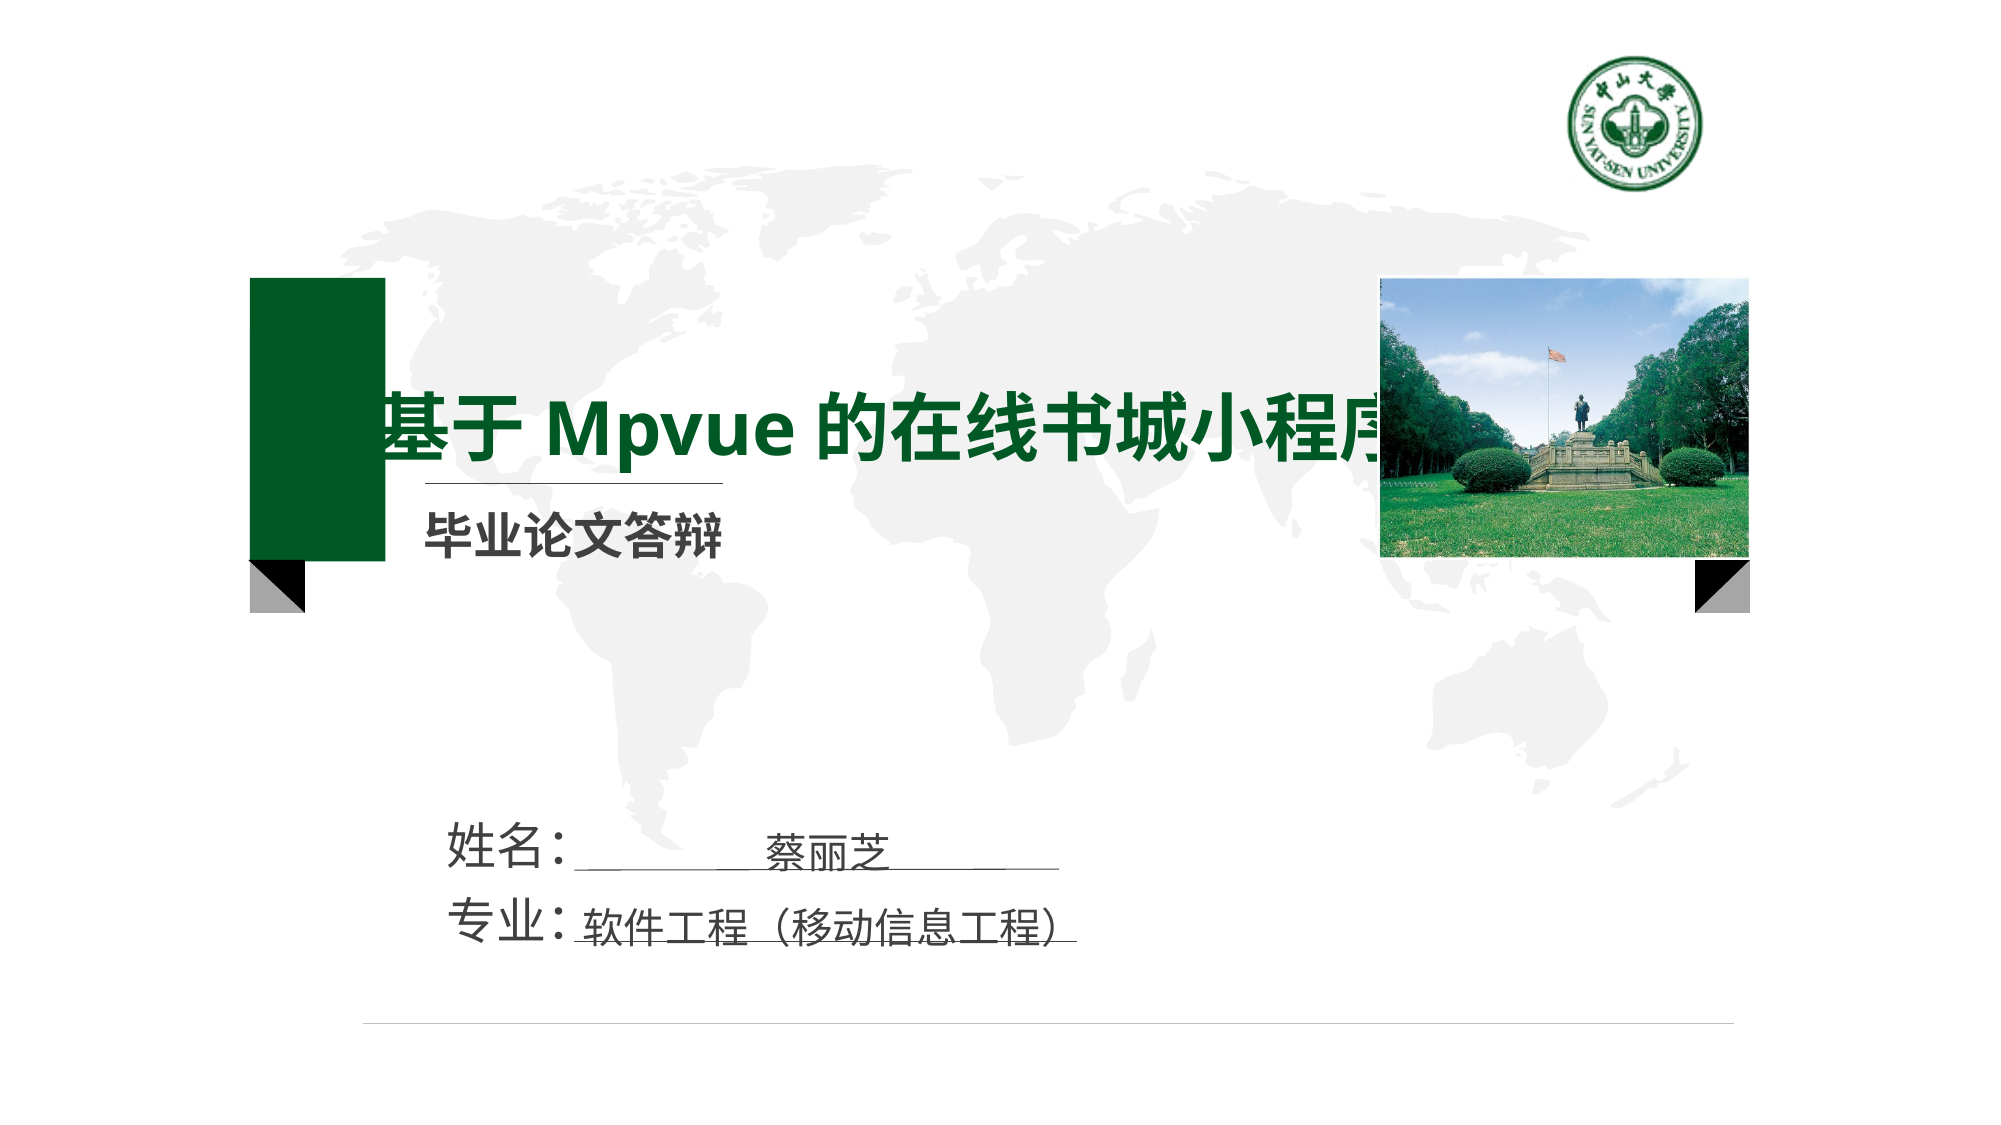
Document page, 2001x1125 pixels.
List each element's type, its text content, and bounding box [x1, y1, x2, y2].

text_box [307, 164, 1689, 851]
text_box [249, 563, 303, 614]
text_box [1697, 562, 1751, 614]
picture [1377, 275, 1750, 560]
text_box [245, 558, 306, 616]
text_box 蔡丽芝 软件工程（移动信息工程） [537, 851, 1128, 959]
picture [1556, 45, 1715, 200]
text_box [249, 277, 307, 563]
text_box [1694, 558, 1753, 616]
text_box 姓名： [431, 851, 621, 882]
text_box 专业： [431, 882, 626, 958]
